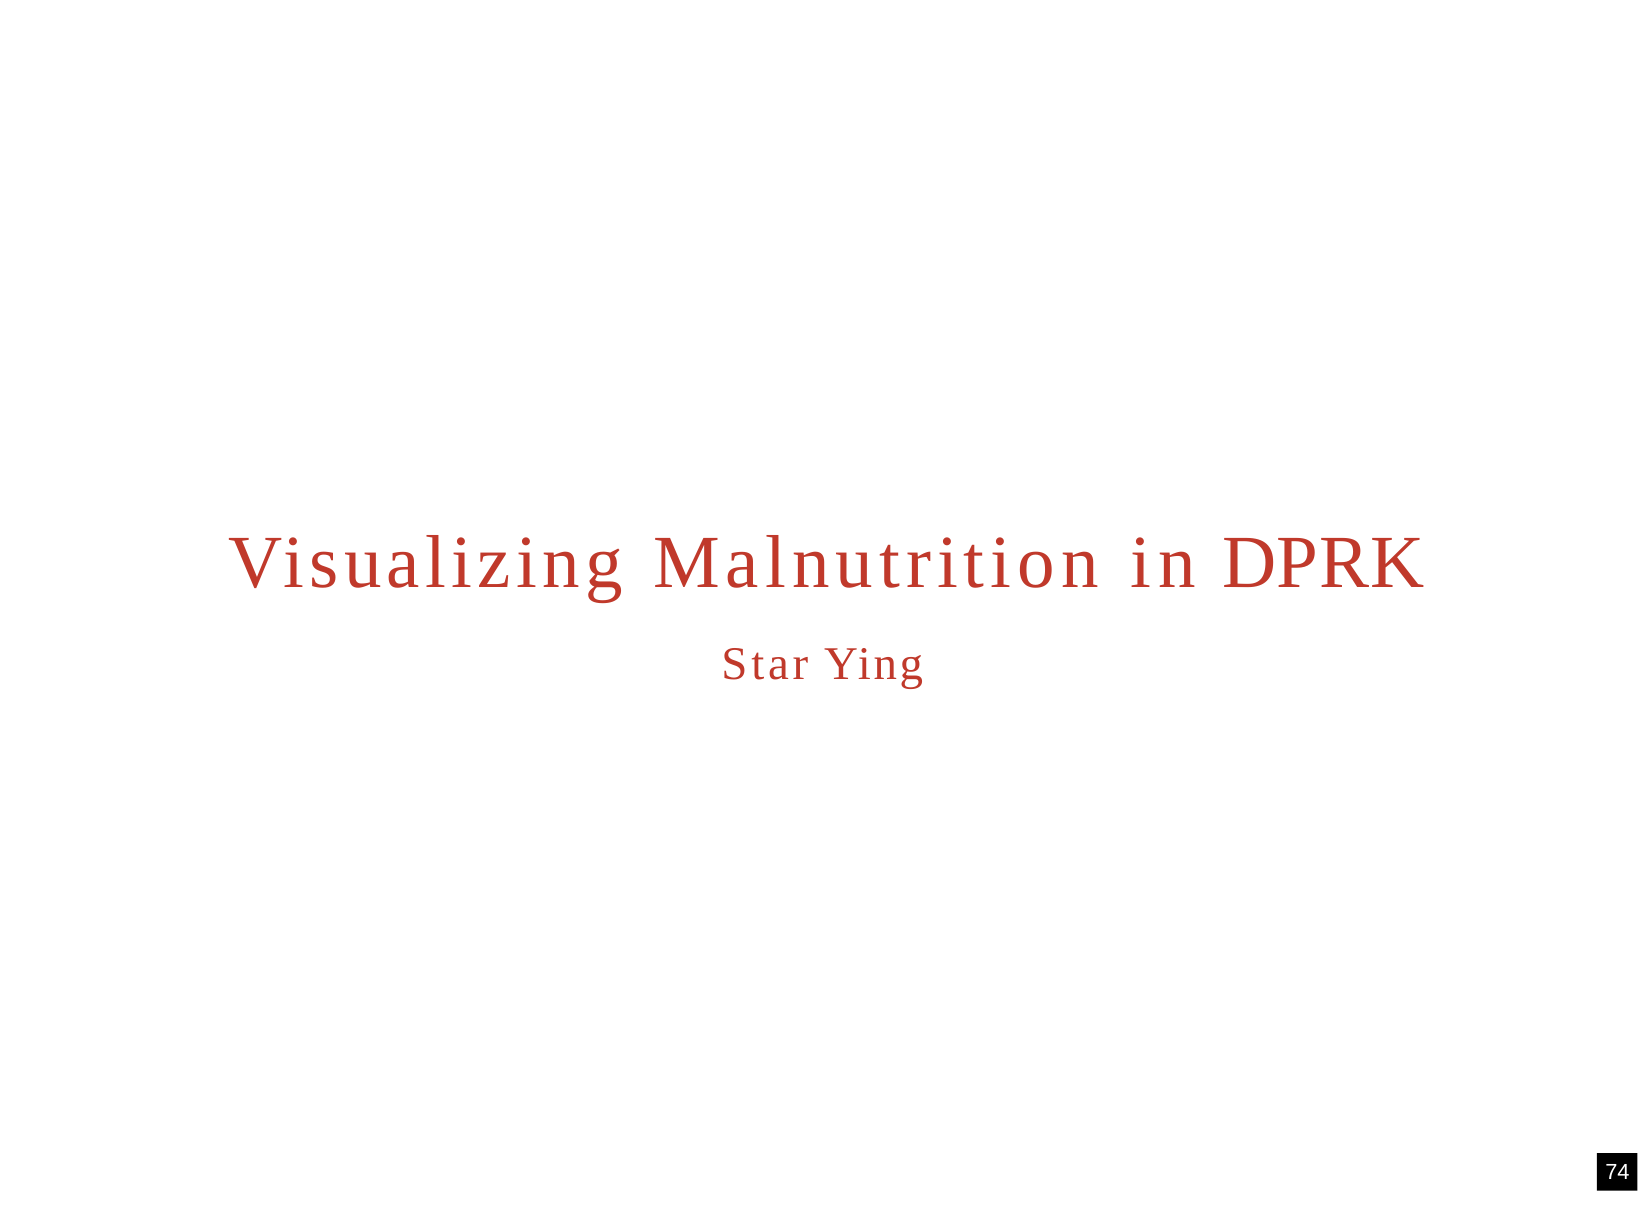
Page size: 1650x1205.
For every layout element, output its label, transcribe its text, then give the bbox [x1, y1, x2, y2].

slide_number 74 [1601, 1160, 1634, 1205]
title Visualizing Malnutrition in DPRK [84, 381, 1566, 714]
text_box Star Ying [719, 632, 931, 690]
